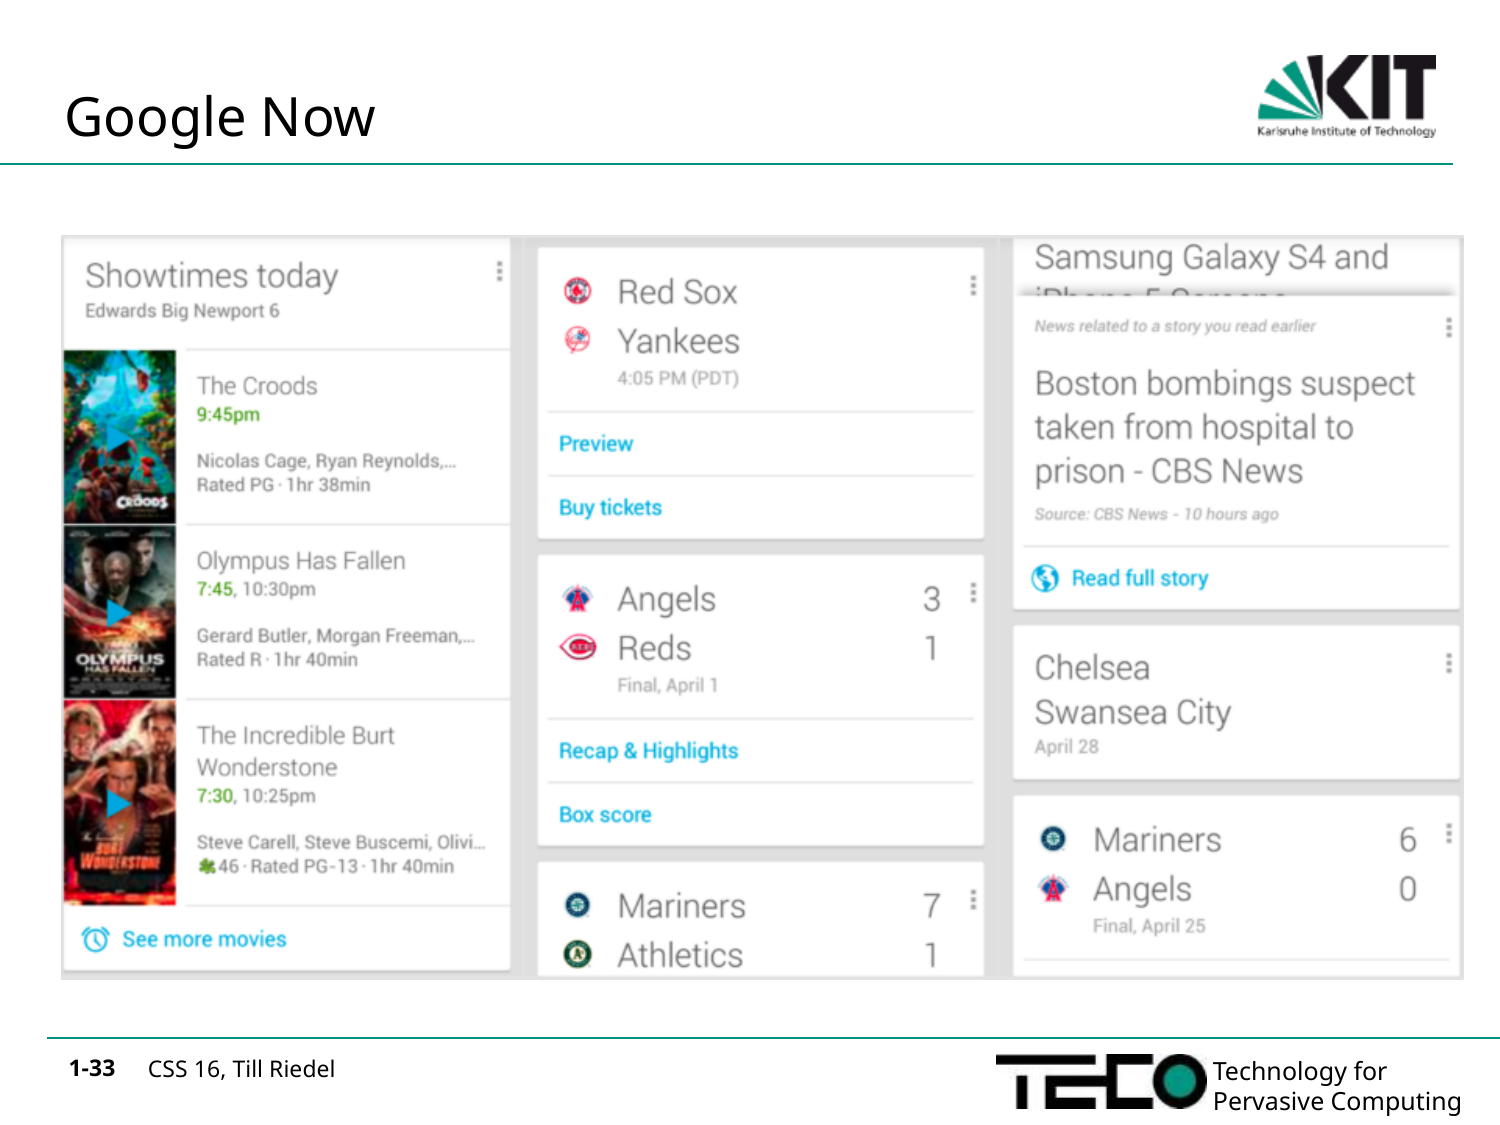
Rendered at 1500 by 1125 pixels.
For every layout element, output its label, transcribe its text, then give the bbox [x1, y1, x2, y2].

picture [996, 1054, 1207, 1109]
picture [1257, 55, 1436, 138]
picture [60, 235, 1464, 981]
title Google Now [63, 89, 1199, 148]
